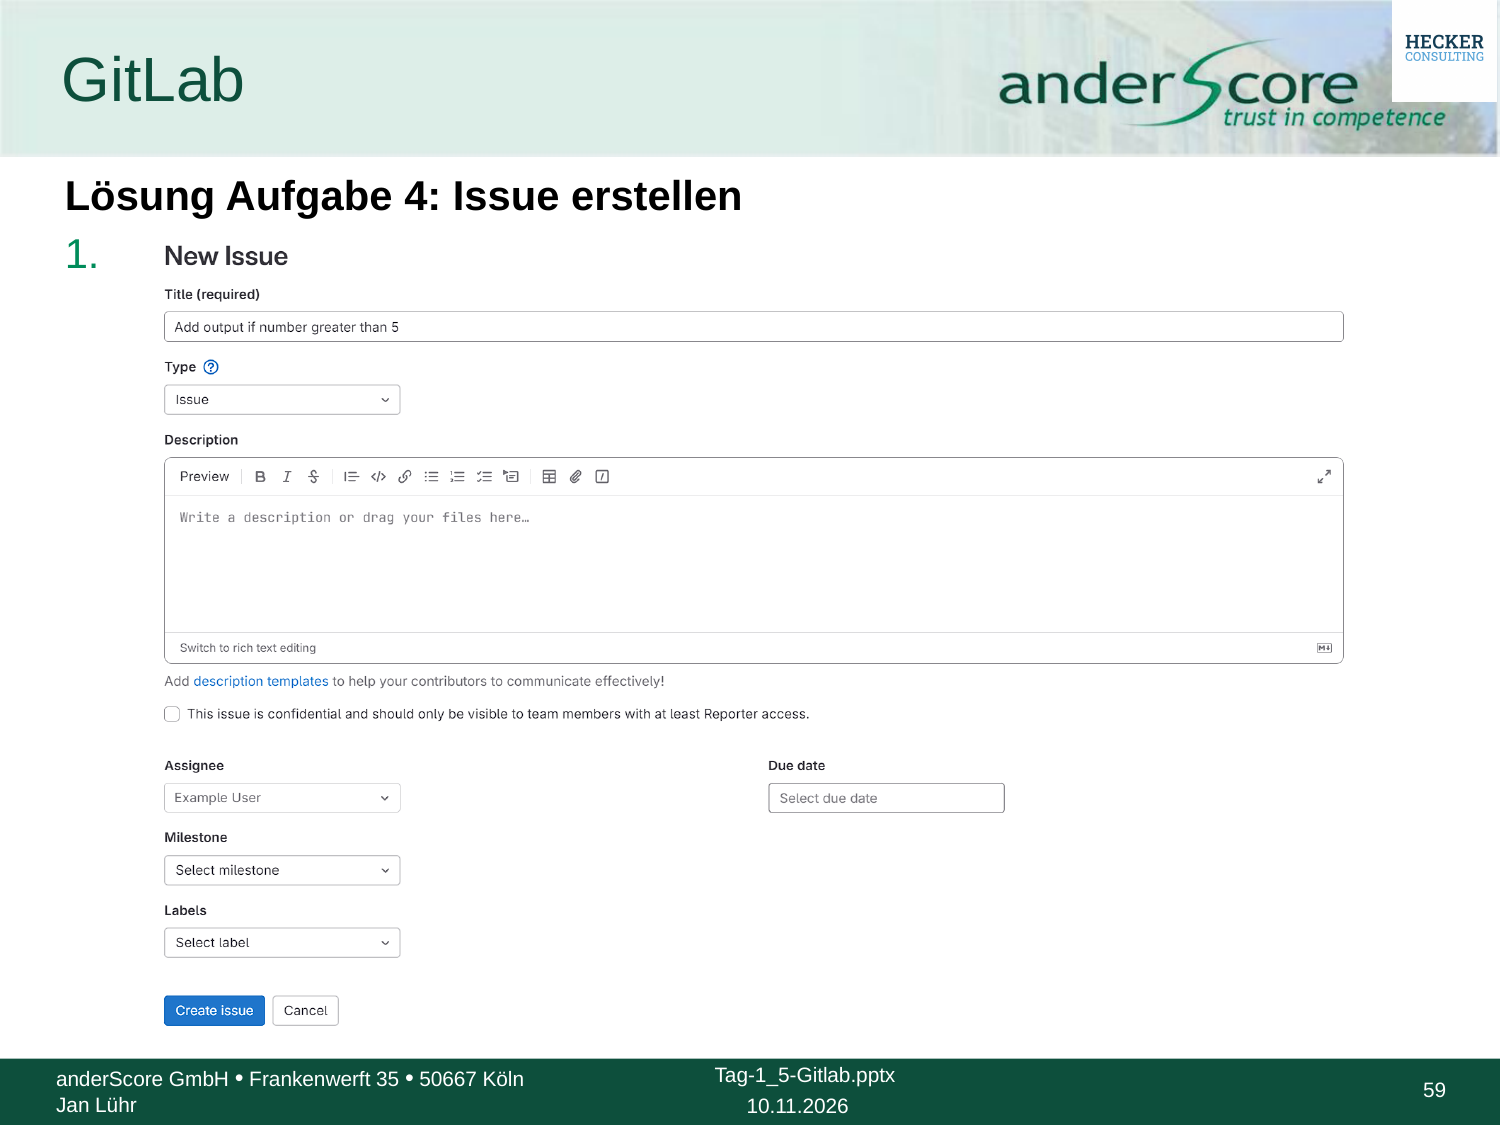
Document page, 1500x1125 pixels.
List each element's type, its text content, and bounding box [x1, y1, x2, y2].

picture [123, 230, 1383, 1048]
title GitLab [46, 23, 975, 140]
list Lösung Aufgabe 4: Issue erstellen [49, 160, 1447, 1047]
picture [0, 0, 1500, 157]
